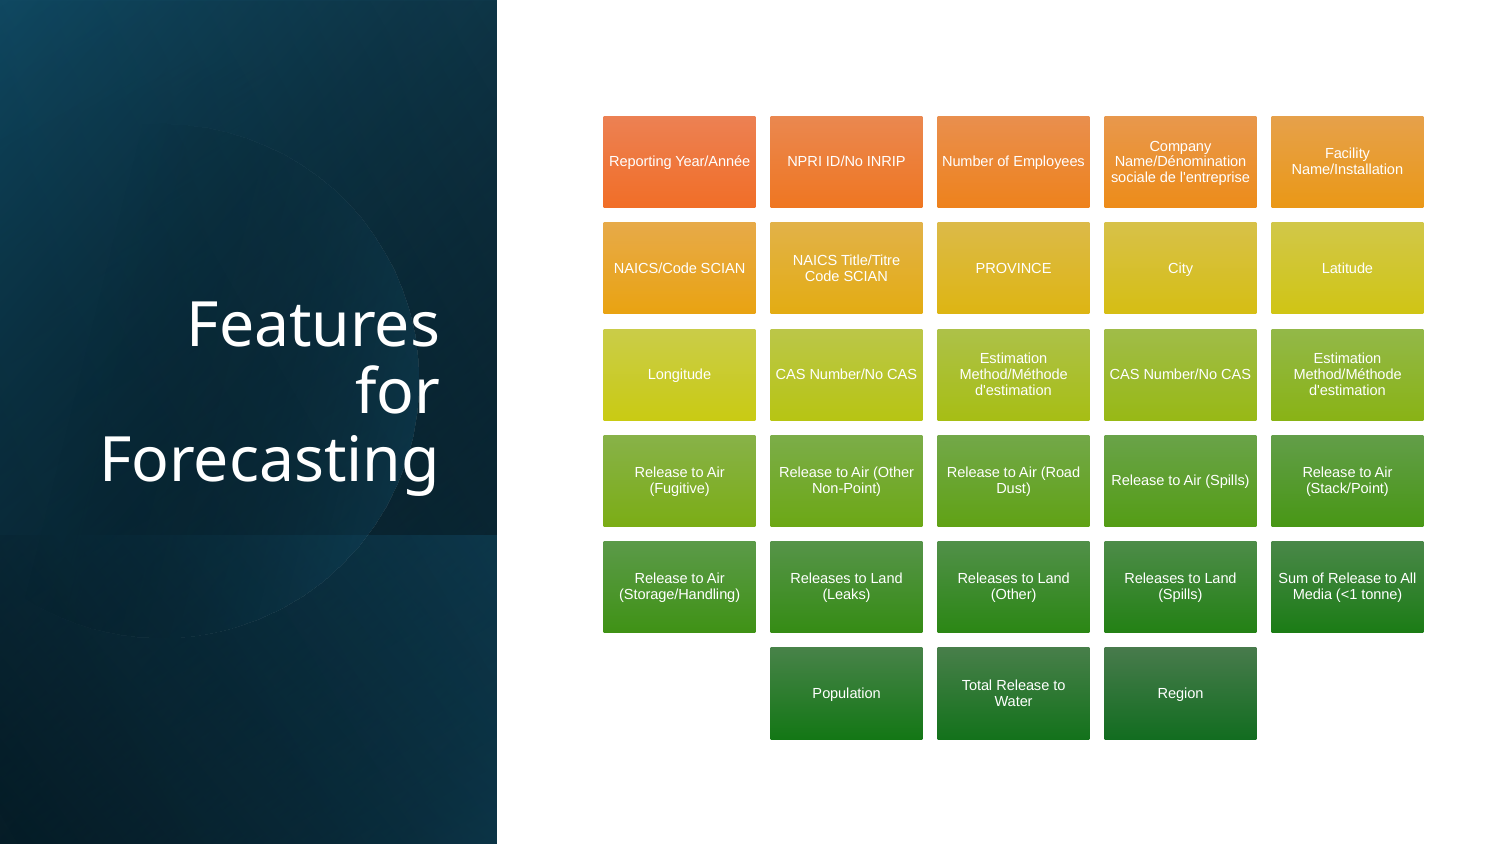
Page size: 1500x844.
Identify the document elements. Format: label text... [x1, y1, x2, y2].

text_box [497, 0, 1500, 844]
title Features for Forecasting [72, 207, 456, 502]
text_box [0, 0, 497, 844]
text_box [603, 116, 1424, 740]
